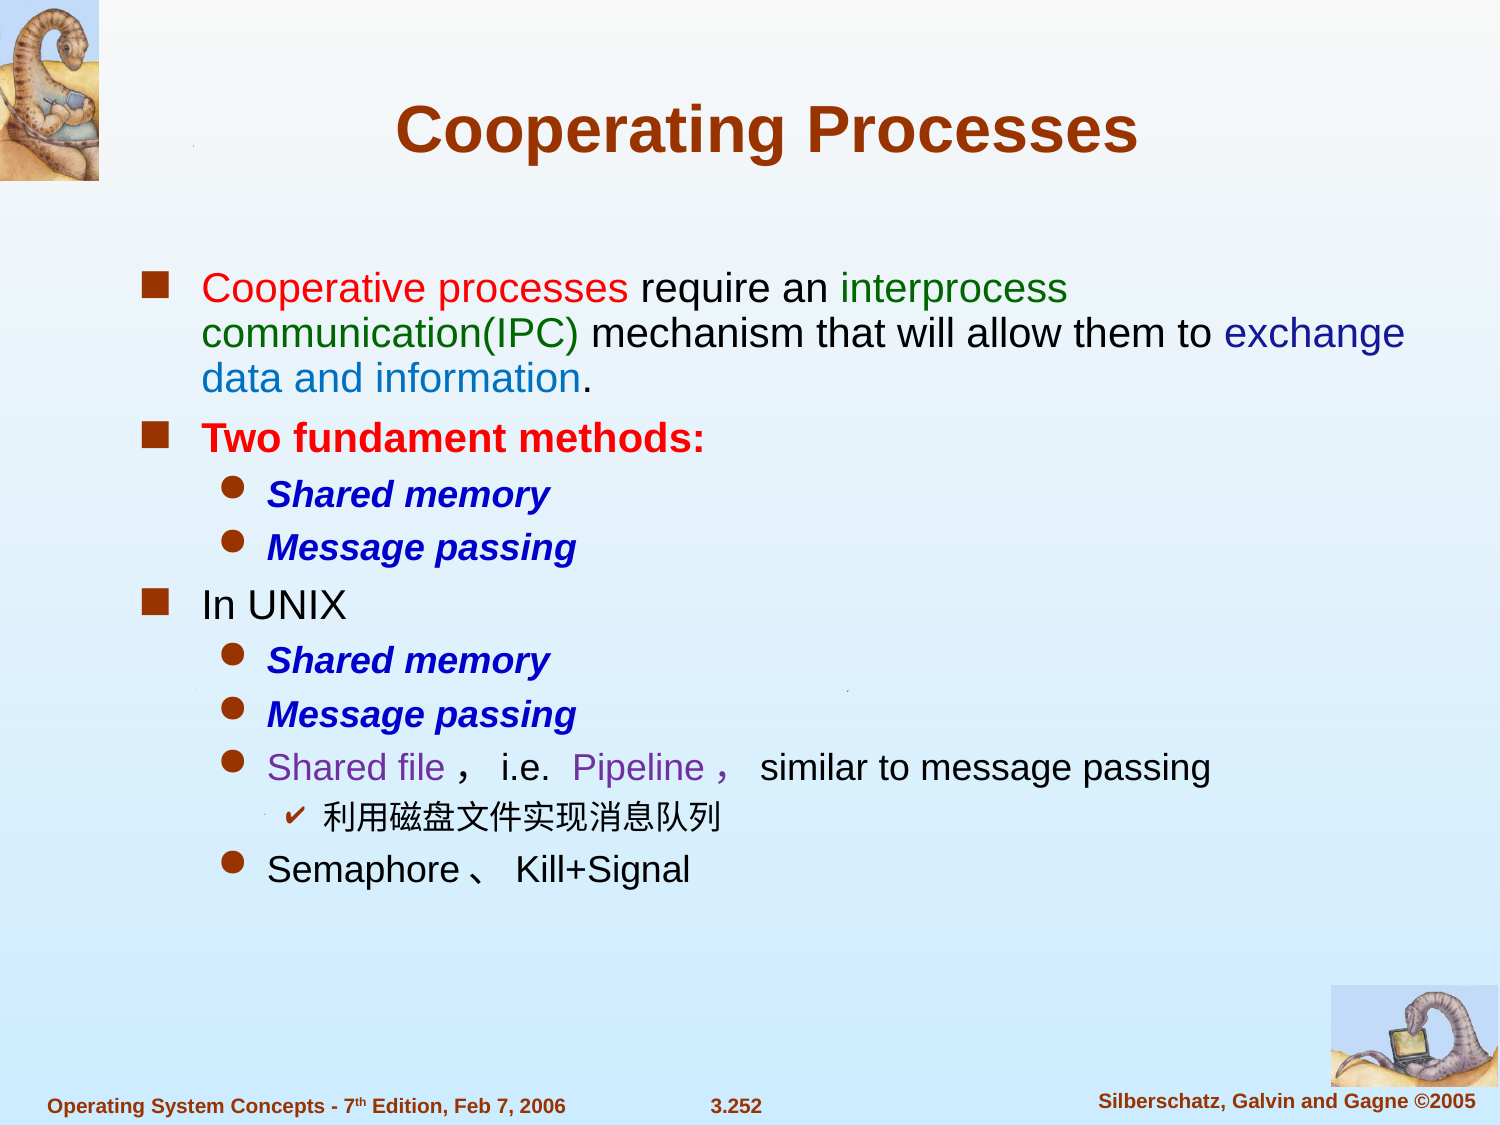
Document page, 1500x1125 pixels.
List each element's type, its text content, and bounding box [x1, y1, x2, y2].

picture [0, 0, 99, 181]
text_box Cooperating Processes [105, 73, 1431, 173]
text_box Cooperative processes require an interprocess communication(IPC) mechanism that will allow them to exchange data and information. Two fundament methods: Shared memory Message passing In UNIX Shared memory Message passing Shared file，i.e. Pipeline，similar to message passing 利用磁盘文件实现消息队列 Semaphore、Kill+Signal [130, 259, 1423, 1011]
picture [1331, 985, 1498, 1087]
